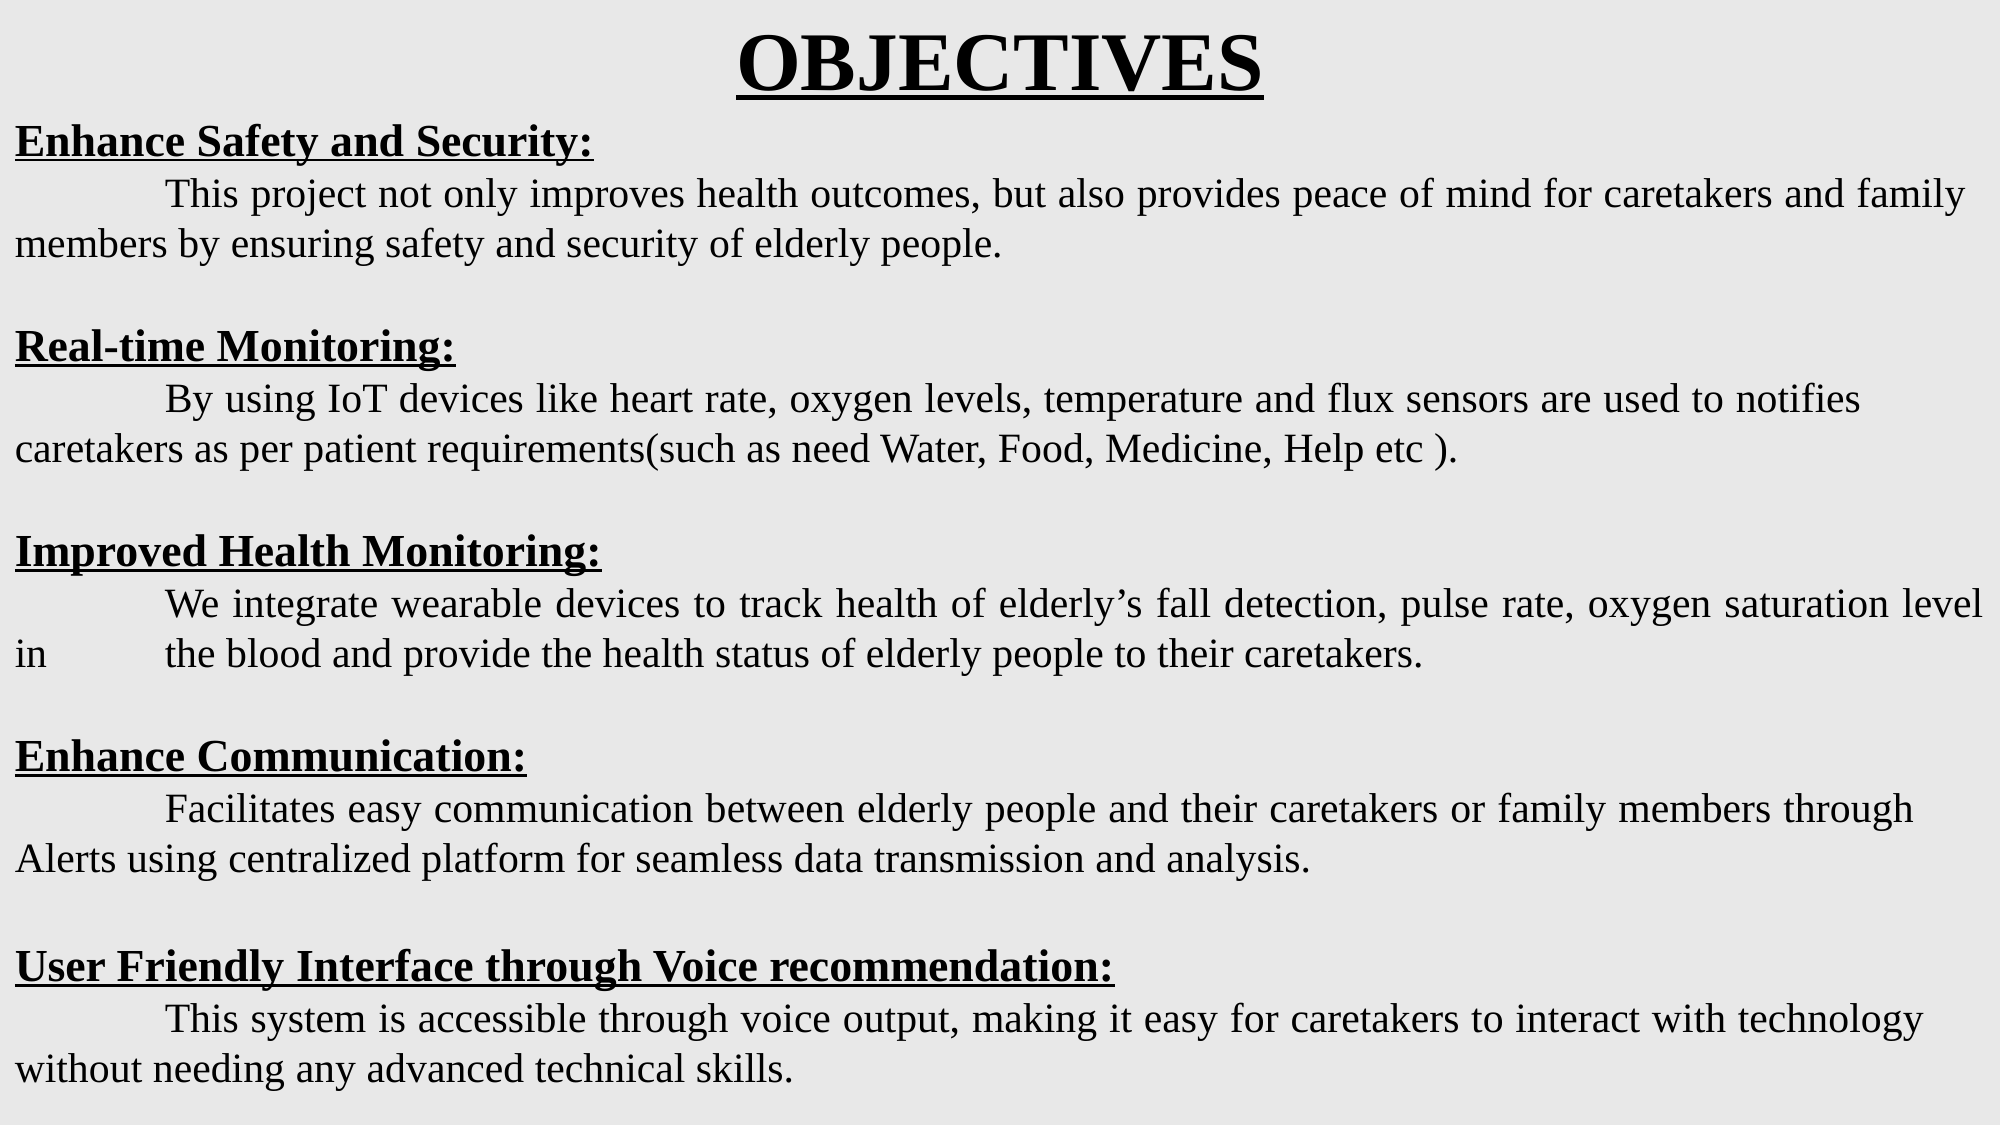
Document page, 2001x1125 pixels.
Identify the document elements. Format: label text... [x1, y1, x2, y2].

text_box OBJECTIVES [695, 0, 1304, 103]
text_box Enhance Safety and Security: This project not only improves health outcomes, but also provides peace of mind for caretakers and family members by ensuring safety and security of elderly people. Real-time Monitoring: By using IoT devices like heart rate, oxygen levels, temperature and flux sensors are used to notifies caretakers as per patient requirements(such as need Water, Food, Medicine, Help etc ). Improved Health Monitoring: We integrate wearable devices to track health of elderly’s fall detection, pulse rate, oxygen saturation level in the blood and provide the health status of elderly people to their caretakers. Enhance Communication: Facilitates easy communication between elderly people and their caretakers or family members through Alerts using centralized platform for seamless data transmission and analysis. User Friendly Interface through Voice recommendation: This system is accessible through voice output, making it easy for caretakers to interact with technology without needing any advanced technical skills. [0, 103, 2000, 1125]
